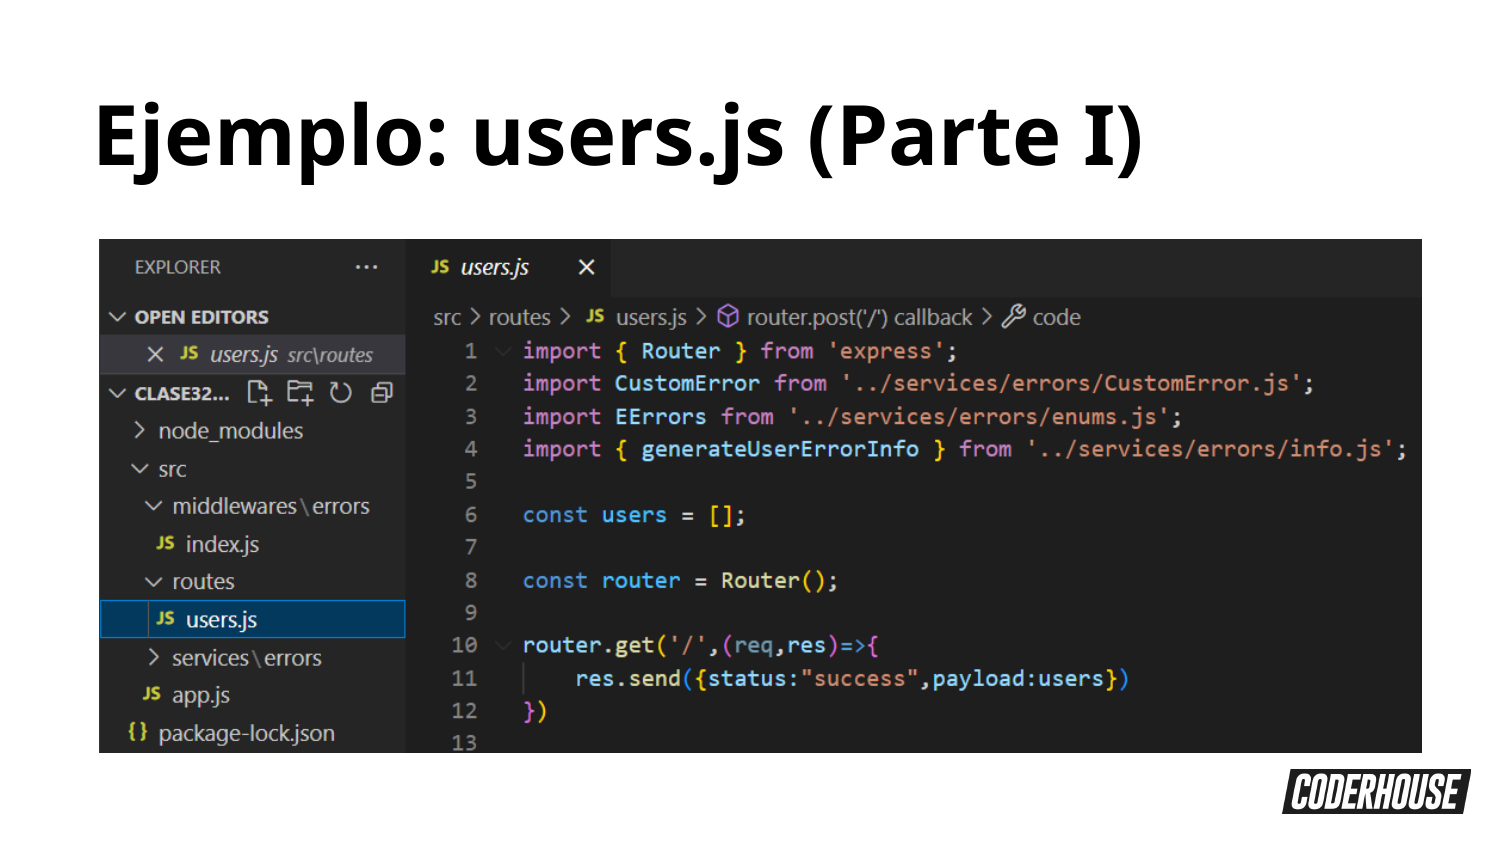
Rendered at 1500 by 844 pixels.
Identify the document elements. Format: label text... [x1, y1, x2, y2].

text_box Ejemplo: users.js (Parte I) [77, 78, 1422, 199]
picture [1281, 769, 1471, 814]
picture [98, 239, 1423, 753]
